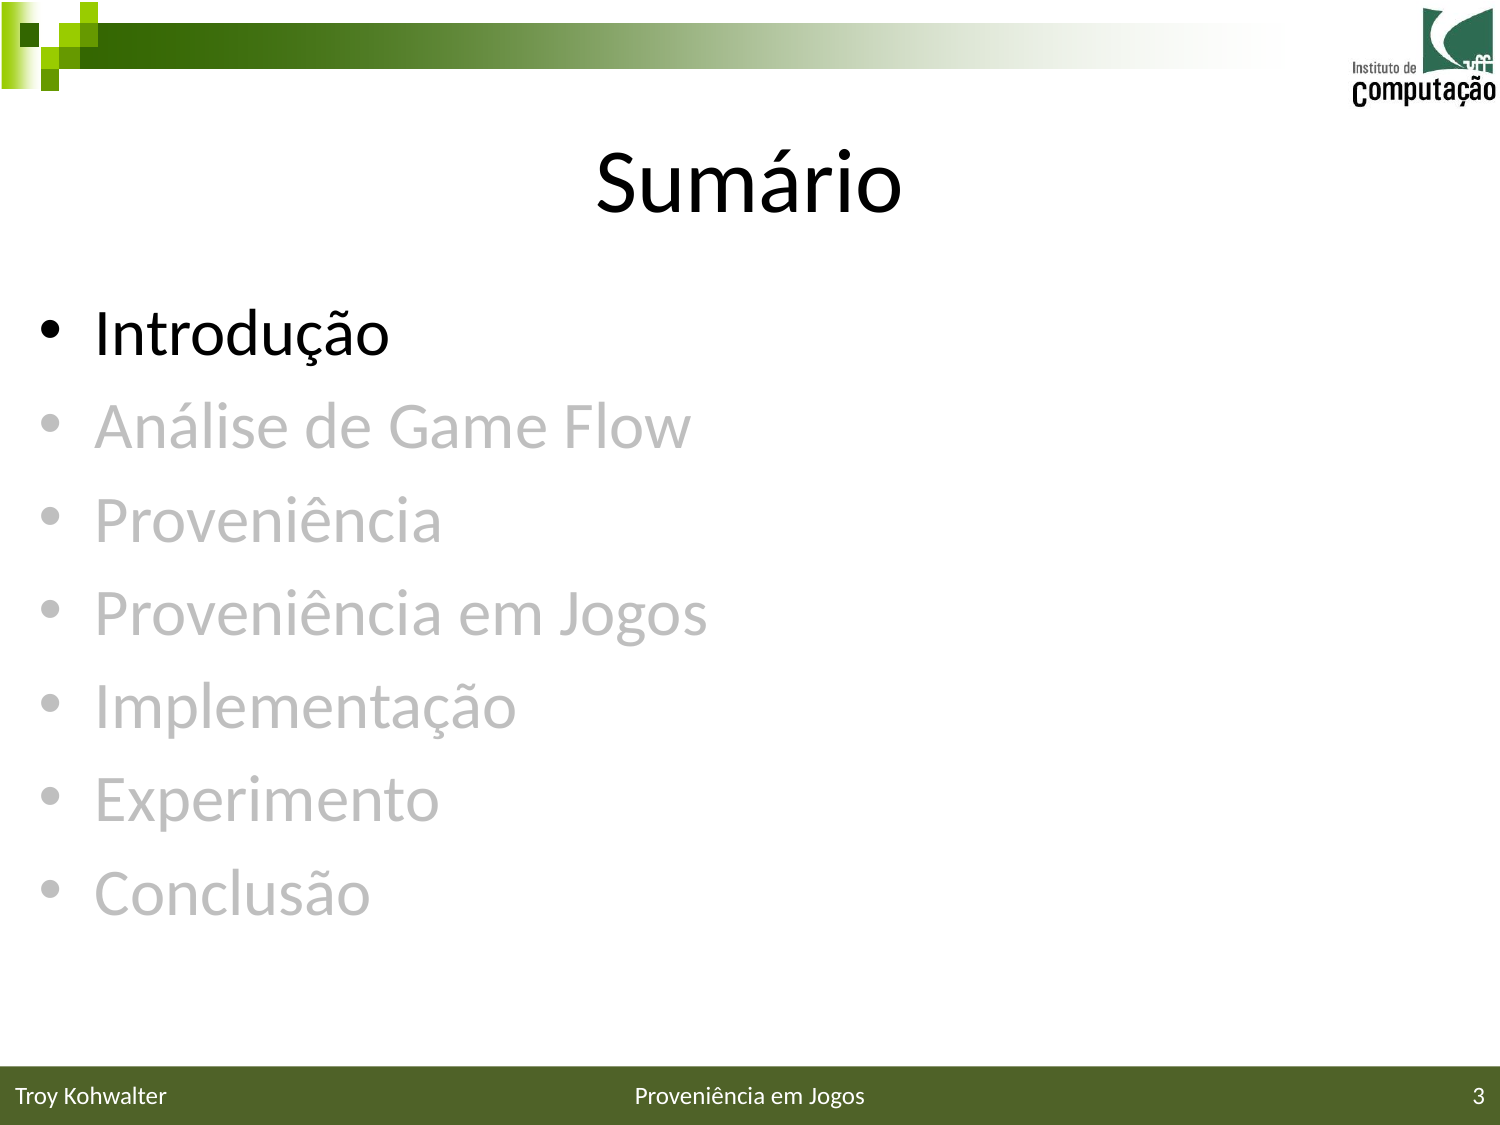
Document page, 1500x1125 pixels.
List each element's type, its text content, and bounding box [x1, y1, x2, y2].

list Introdução Análise de Game Flow Proveniência Proveniência em Jogos Implementação Experimento Conclusão [23, 281, 1477, 1055]
footer Proveniência em Jogos [512, 1065, 988, 1125]
slide_number 3 [1149, 1065, 1500, 1125]
title Sumário [75, 82, 1425, 270]
slide_number Troy Kohwalter [0, 1065, 350, 1125]
